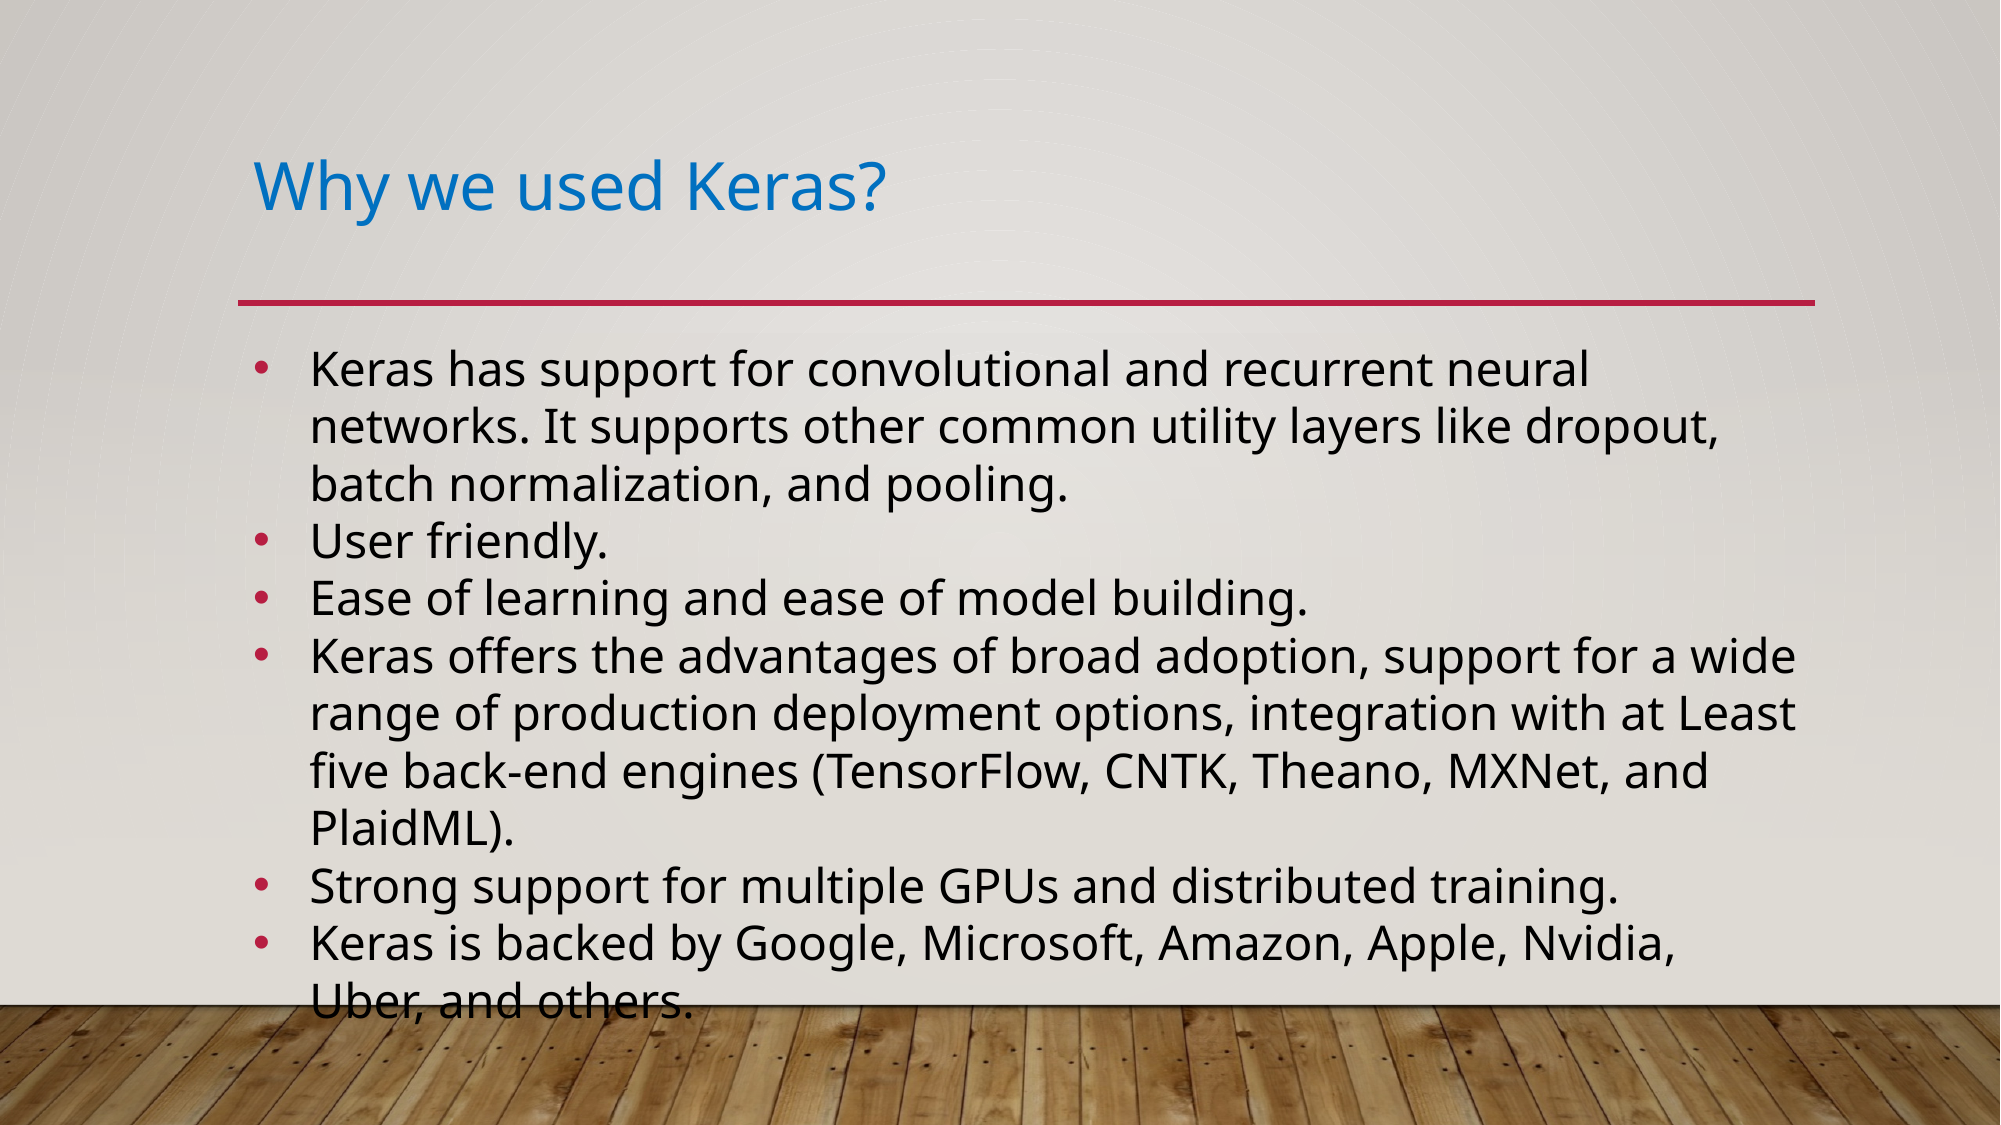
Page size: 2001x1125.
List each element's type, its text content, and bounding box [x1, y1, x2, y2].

text_box [0, 330, 2000, 1004]
text_box Keras has support for convolutional and recurrent neural networks. It supports other common utility layers like dropout, batch normalization, and pooling. User friendly. Ease of learning and ease of model building. Keras offers the advantages of broad adoption, support for a wide range of production deployment options, integration with at Least five back-end engines (TensorFlow, CNTK, Theano, MXNet, and PlaidML). Strong support for multiple GPUs and distributed training. Keras is backed by Google, Microsoft, Amazon, Apple, Nvidia, Uber, and others. [238, 330, 1815, 944]
text_box Why we used Keras? [238, 131, 1814, 302]
picture [0, 1006, 2000, 1125]
